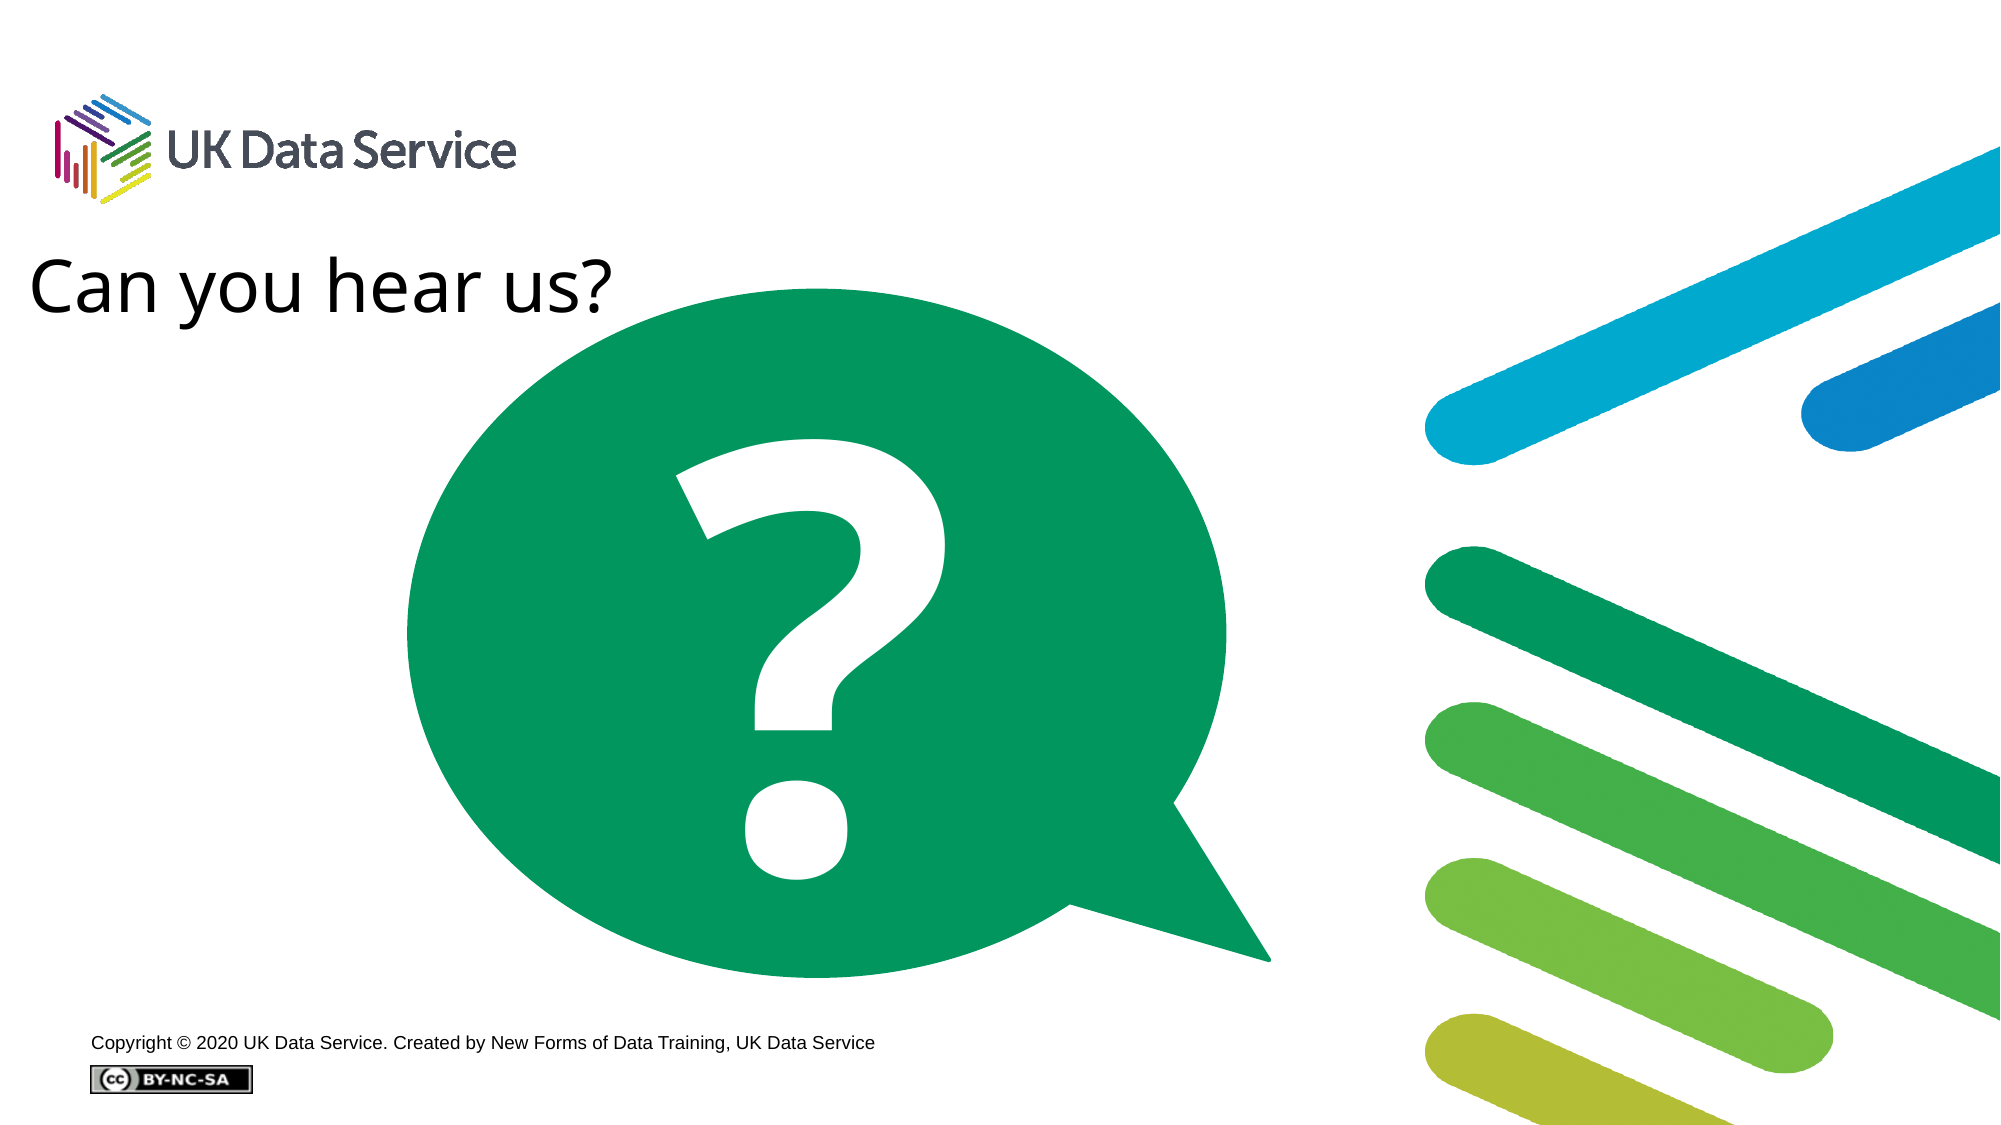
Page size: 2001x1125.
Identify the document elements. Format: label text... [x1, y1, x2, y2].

title Can you hear us? [13, 84, 1207, 483]
picture [1425, 0, 2000, 1125]
text_box ? [407, 288, 1271, 978]
picture [90, 1065, 253, 1094]
